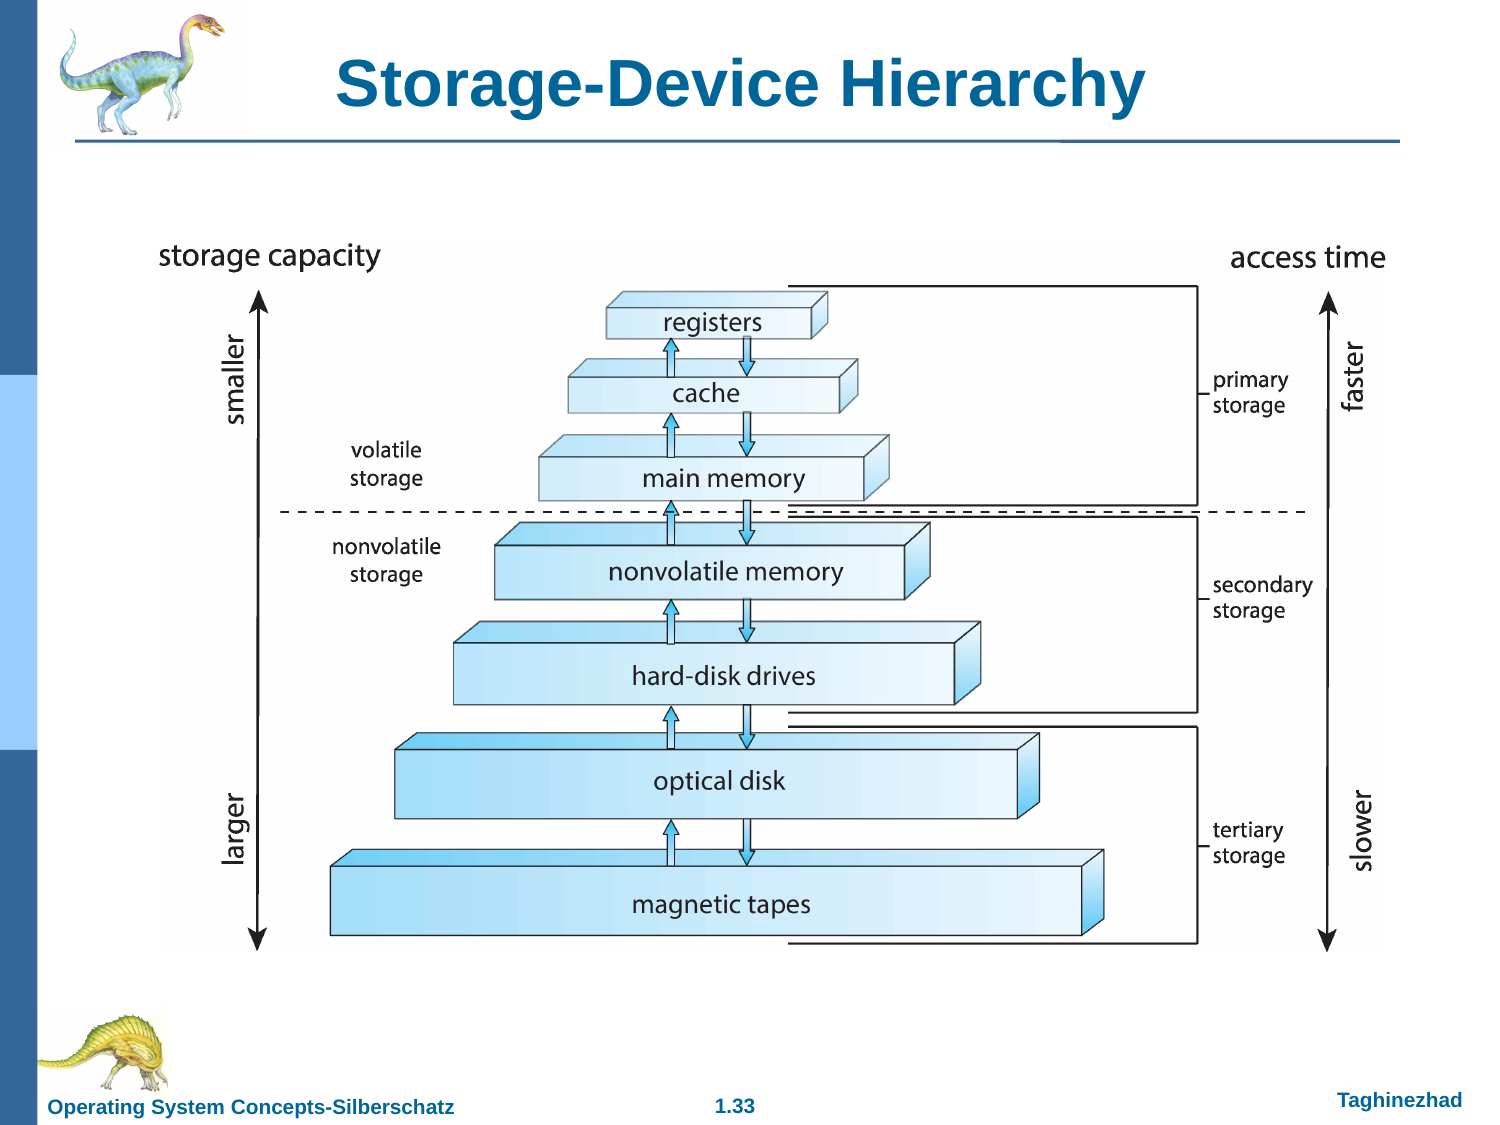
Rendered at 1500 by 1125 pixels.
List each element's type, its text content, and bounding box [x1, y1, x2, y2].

picture [38, 1006, 168, 1099]
picture [46, 0, 243, 149]
title Storage-Device Hierarchy [75, 32, 1408, 128]
picture [157, 238, 1386, 952]
